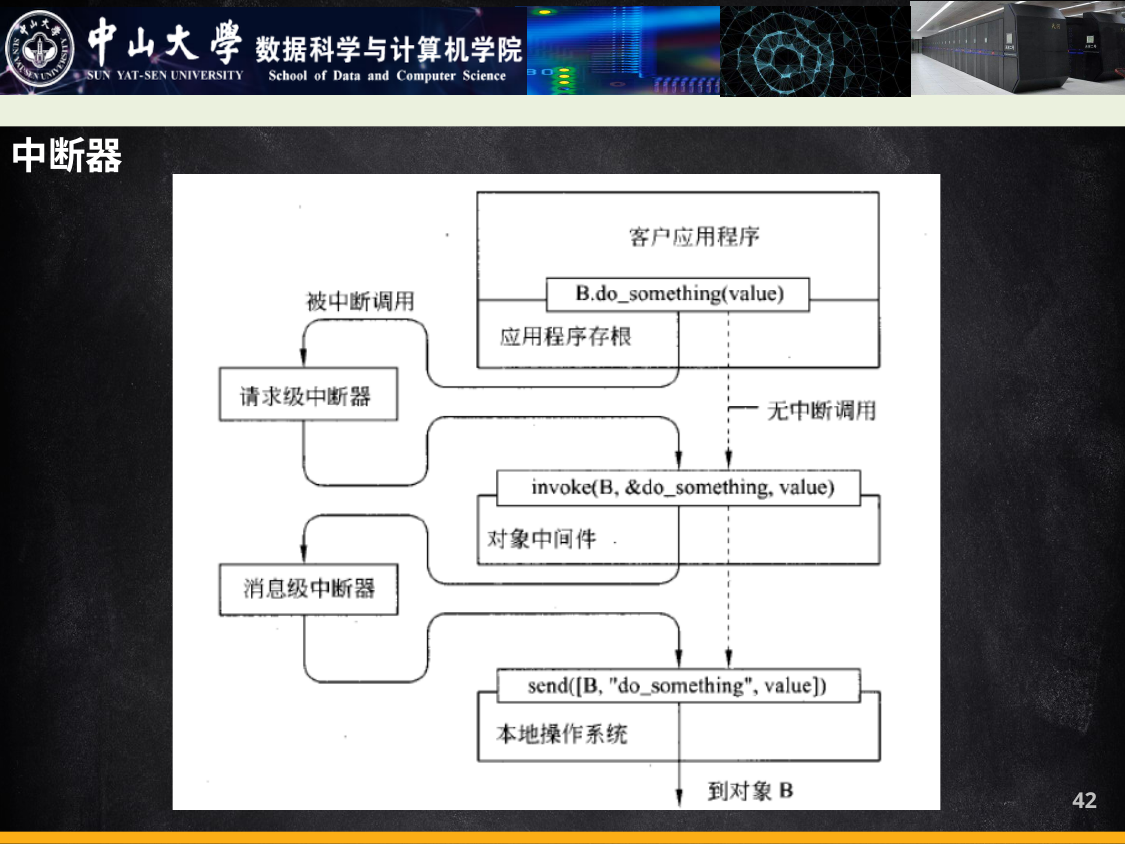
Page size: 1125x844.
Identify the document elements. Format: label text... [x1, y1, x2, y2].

picture [0, 0, 1125, 97]
text_box 中断器 [0, 124, 1035, 185]
picture [0, 127, 1125, 831]
